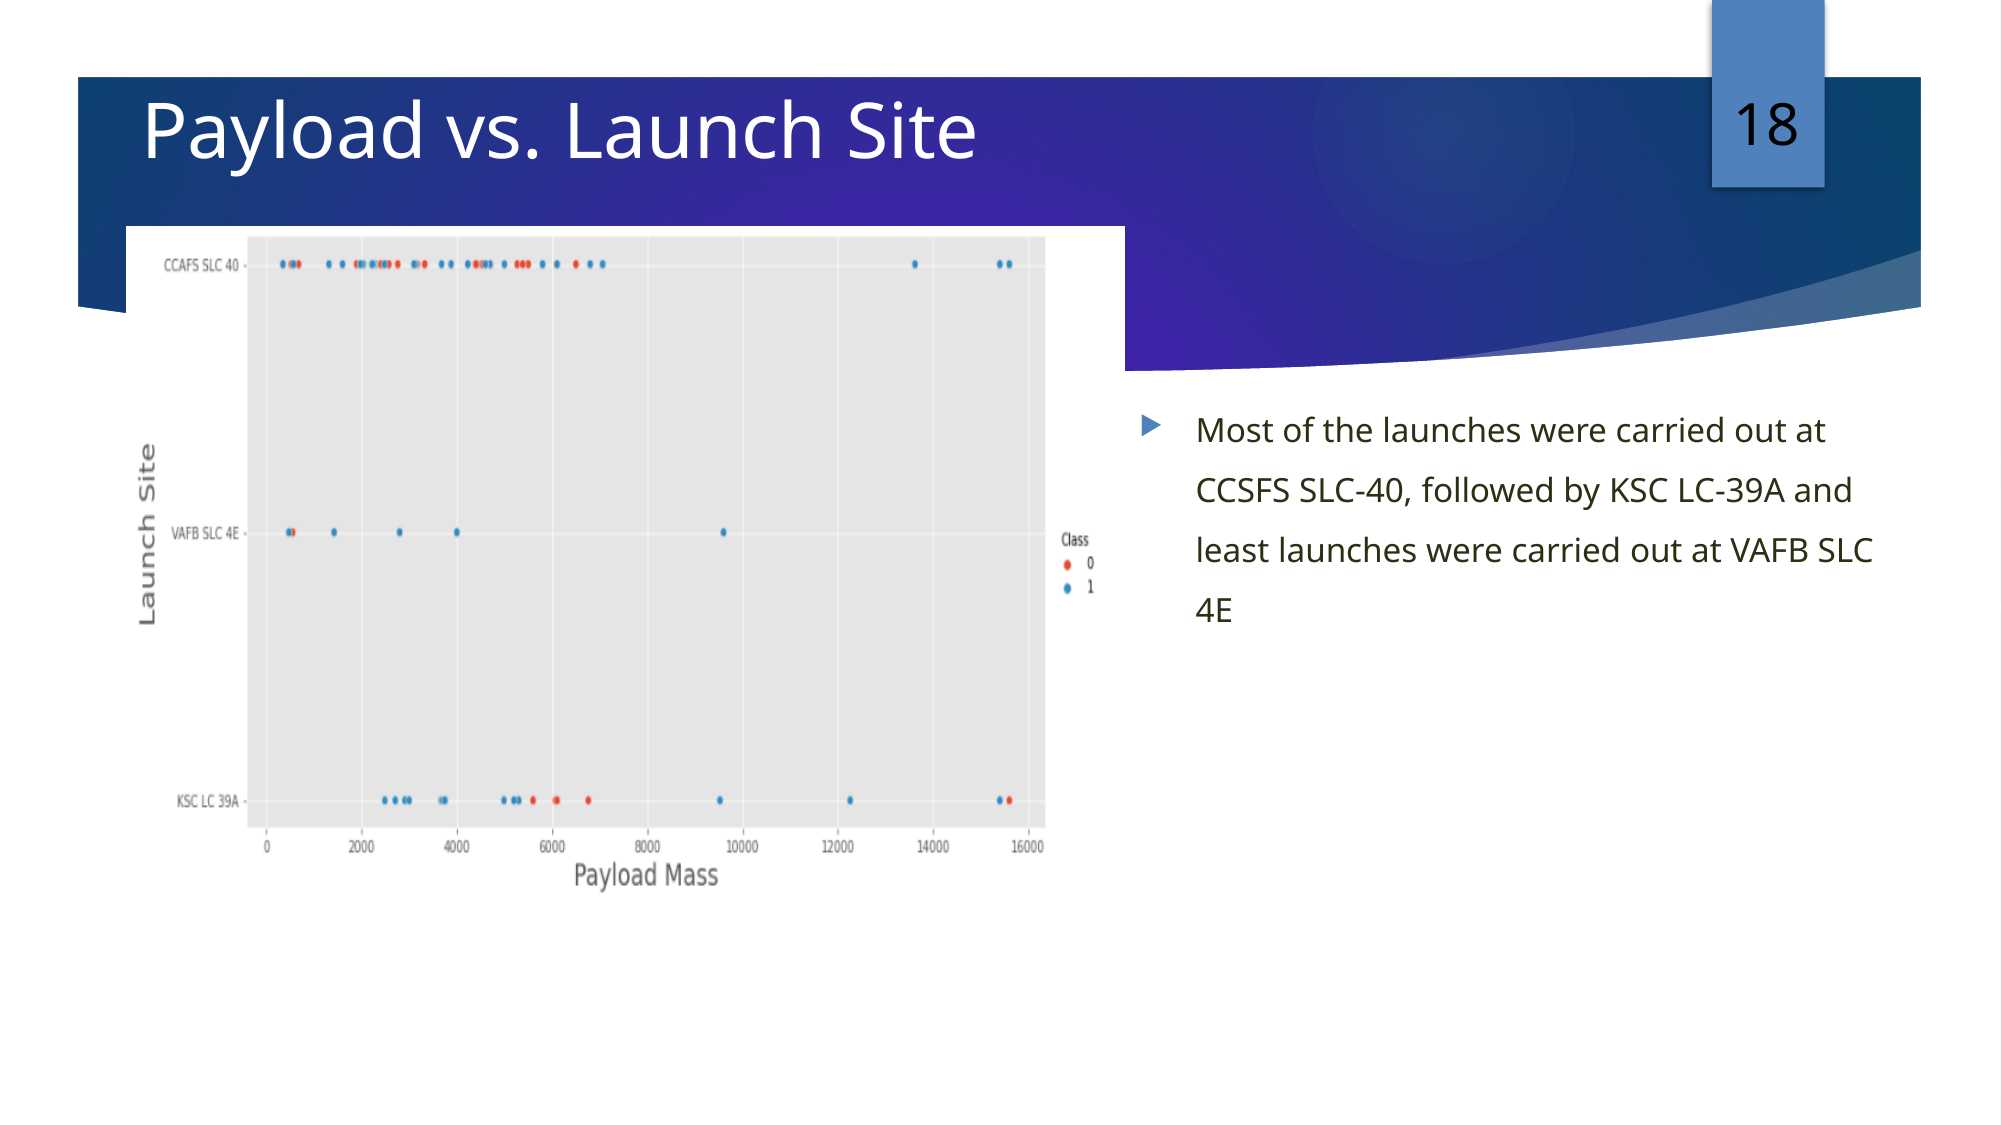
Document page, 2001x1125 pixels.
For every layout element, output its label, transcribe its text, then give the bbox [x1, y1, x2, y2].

text_box Payload vs. Launch Site [126, 88, 1852, 179]
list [126, 226, 1125, 912]
list Most of the launches were carried out at CCSFS SLC-40, followed by KSC LC-39A and least launches were carried out at VAFB SLC 4E [1129, 381, 1911, 776]
slide_number 18 [1698, 48, 1836, 88]
